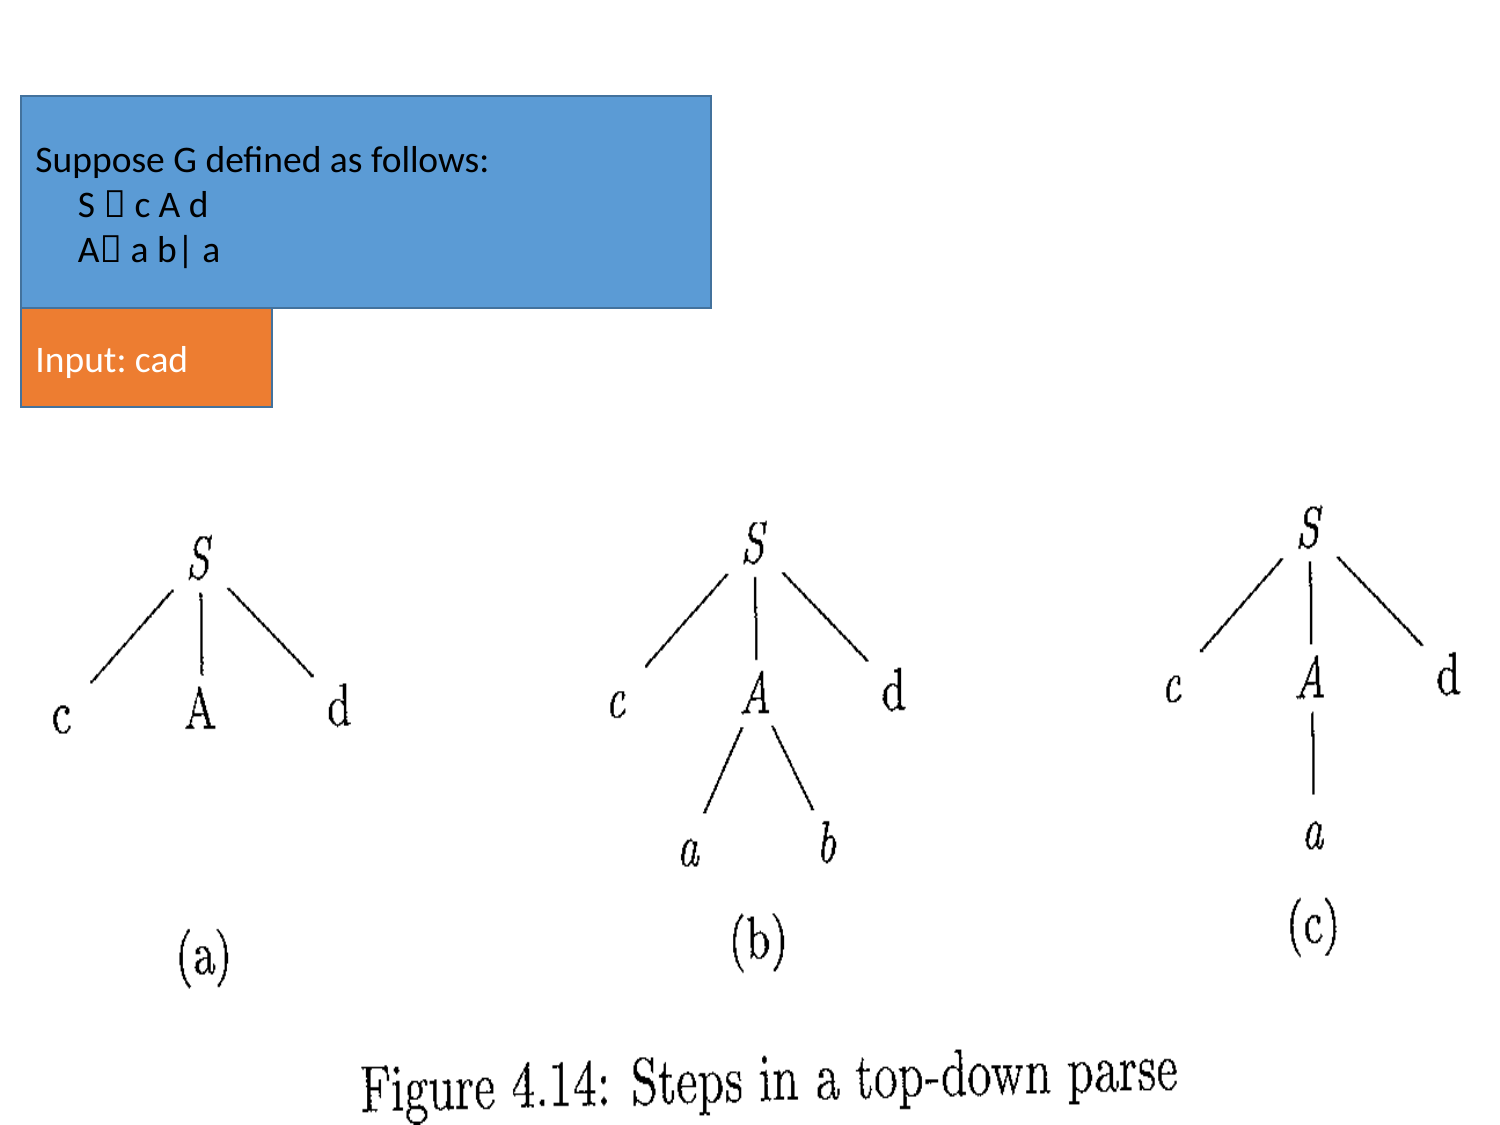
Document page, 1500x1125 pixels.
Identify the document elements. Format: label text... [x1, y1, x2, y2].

picture [0, 485, 1500, 1125]
text_box Suppose G defined as follows: S  c A d A a b| a [20, 95, 712, 309]
text_box Input: cad [20, 307, 273, 408]
